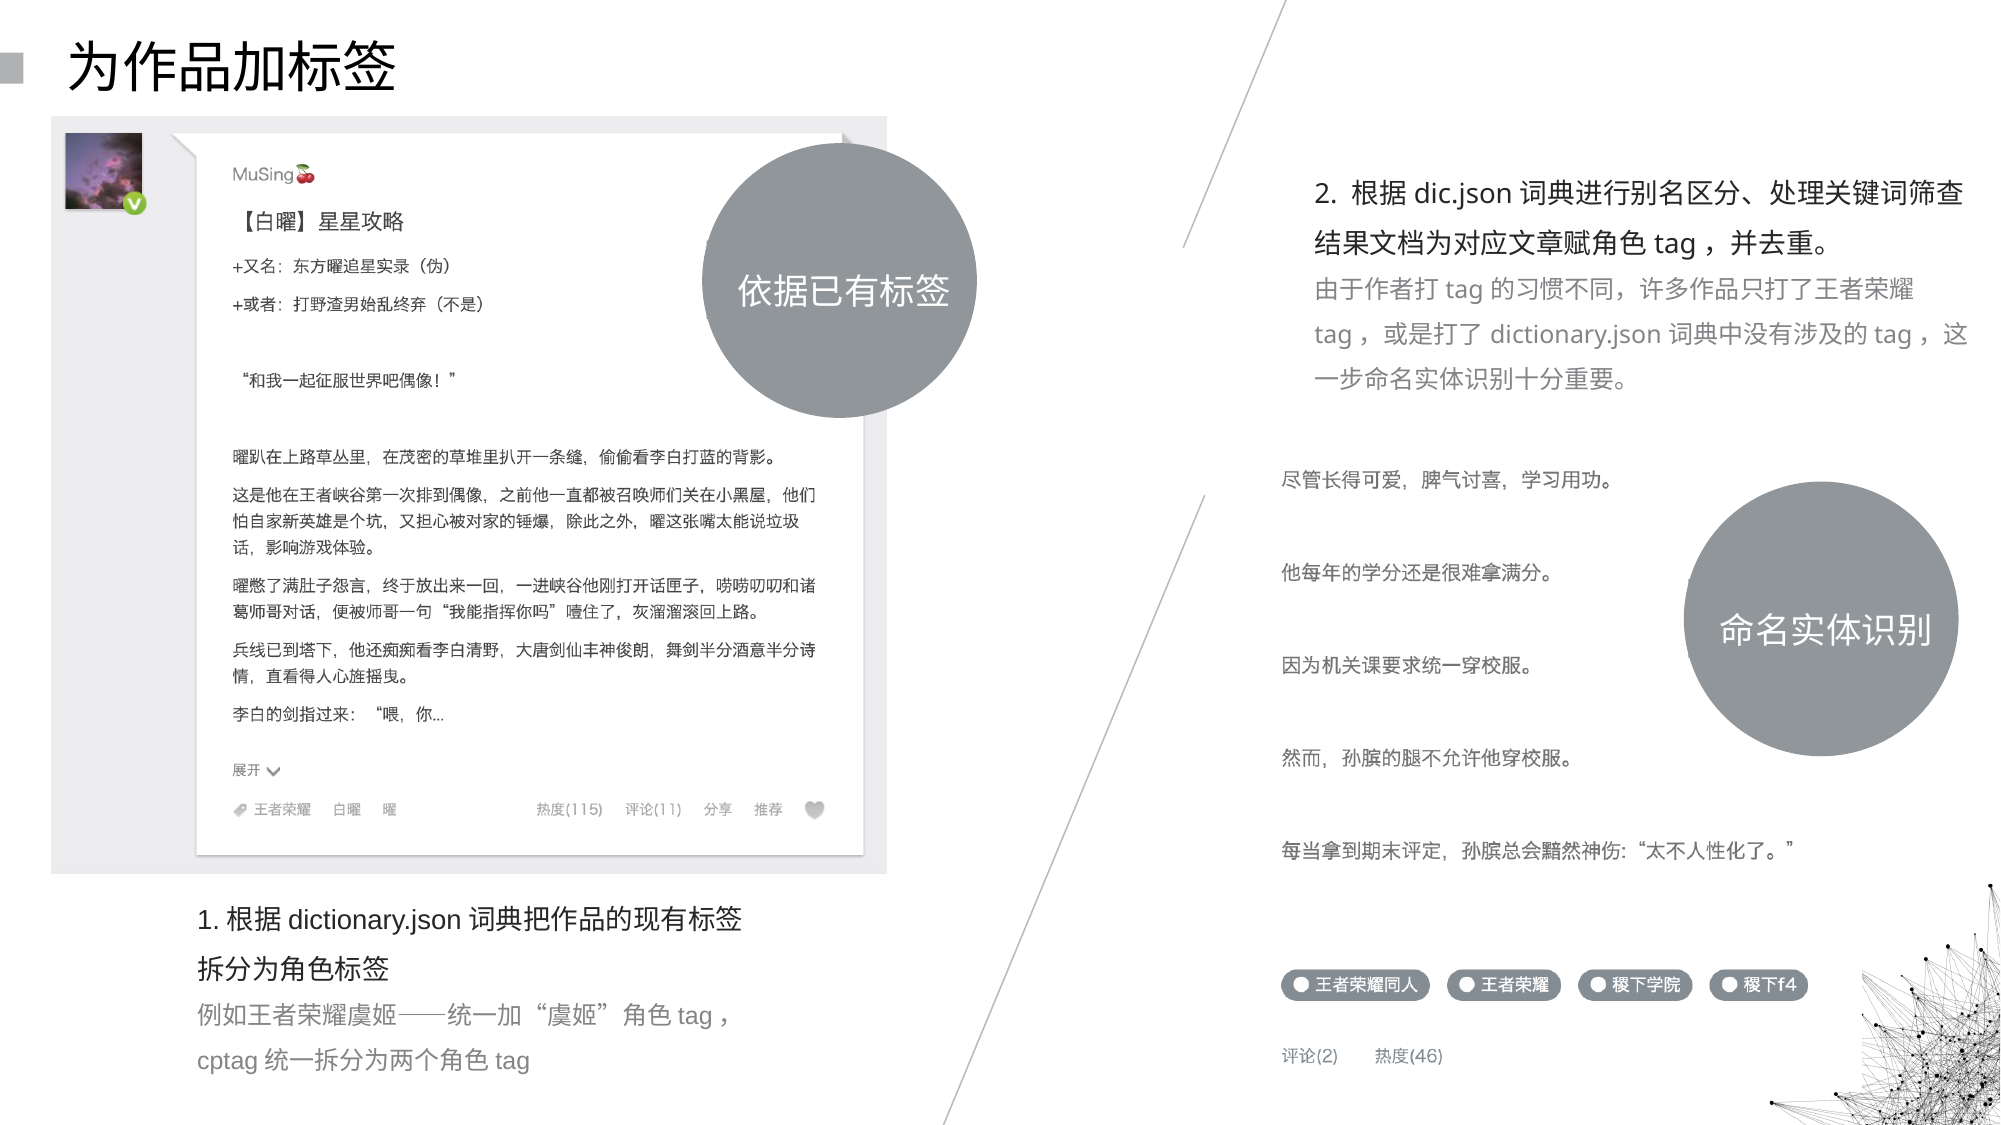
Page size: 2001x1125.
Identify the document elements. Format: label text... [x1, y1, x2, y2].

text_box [1183, 0, 1324, 248]
text_box 2. 根据dic.json词典进行别名区分、处理关键词筛查结果文档为对应文章赋角色tag，并去重。 由于作者打tag的习惯不同，许多作品只打了王者荣耀tag，或是打了dictionary.json词典中没有涉及的tag，这一步命名实体识别十分重要。 [1299, 151, 2000, 401]
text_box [885, 495, 1205, 1125]
picture [1261, 457, 2001, 1125]
picture [51, 116, 887, 874]
text_box [0, 52, 24, 85]
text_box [702, 143, 977, 418]
text_box 1.根据dictionary.json词典把作品的现有标签拆分为角色标签 例如王者荣耀虞姬——统一加“虞姬”角色tag，cptag统一拆分为两个角色tag [182, 878, 765, 1082]
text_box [1683, 481, 1959, 757]
text_box 为作品加标签 [52, 25, 426, 107]
